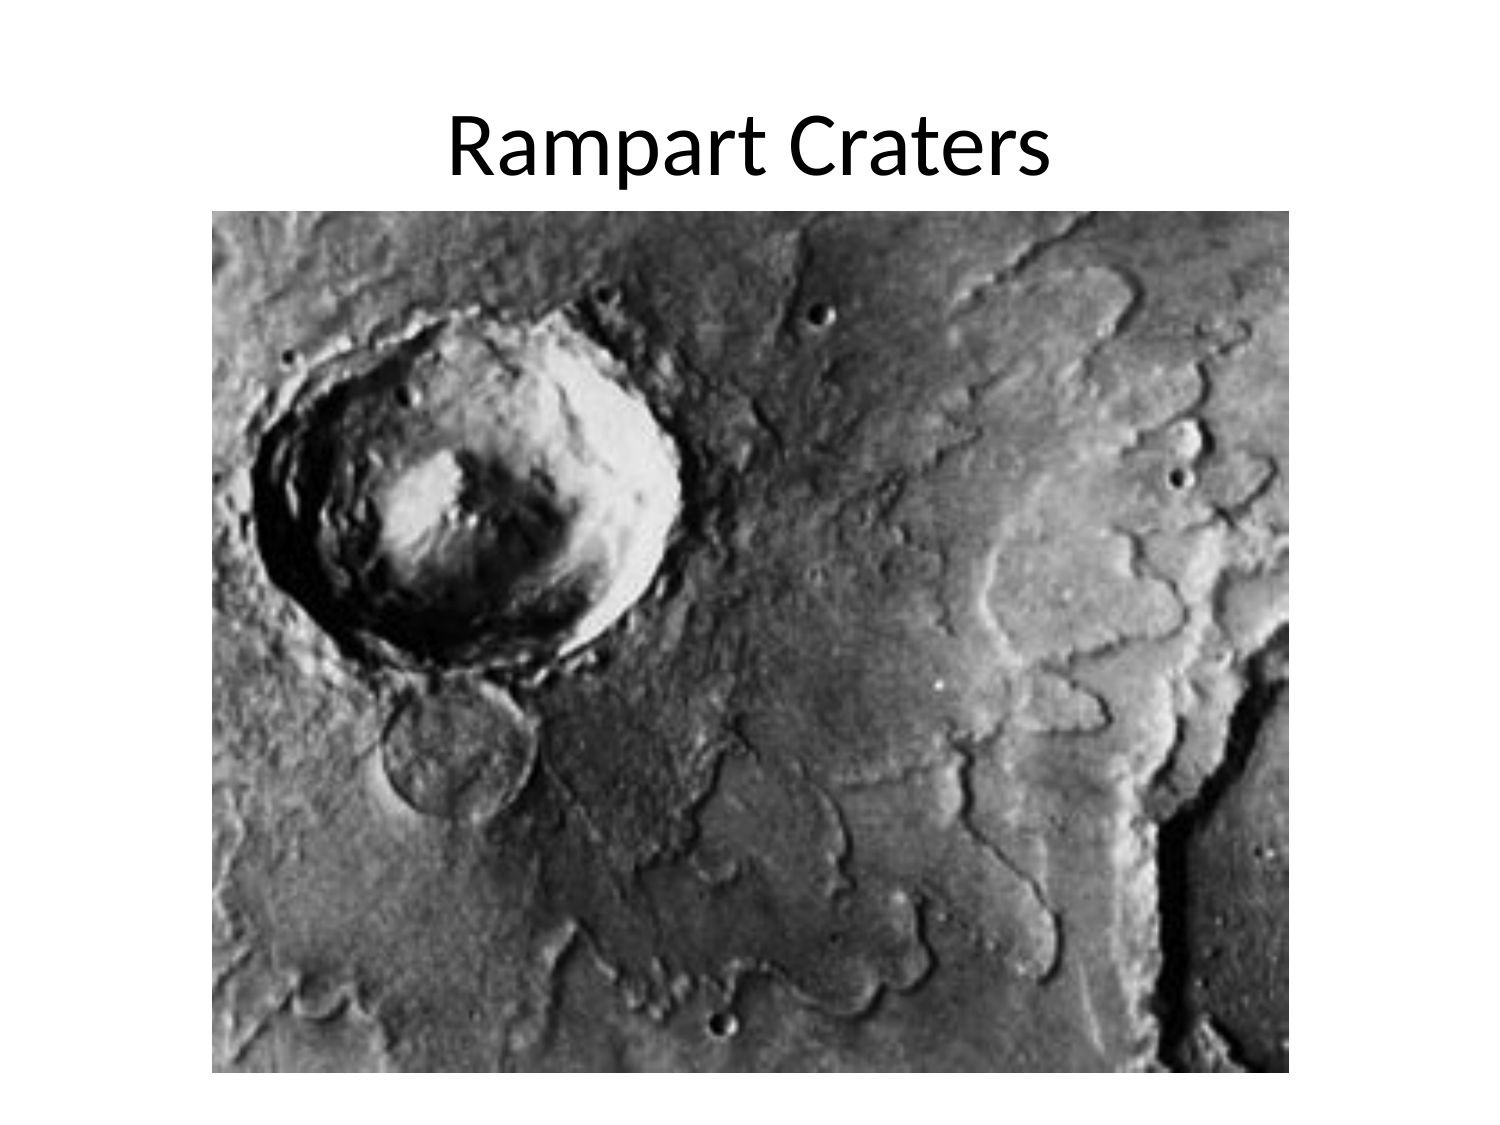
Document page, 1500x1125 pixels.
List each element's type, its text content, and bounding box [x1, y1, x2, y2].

picture [212, 211, 1289, 1073]
title Rampart Craters [75, 45, 1425, 233]
